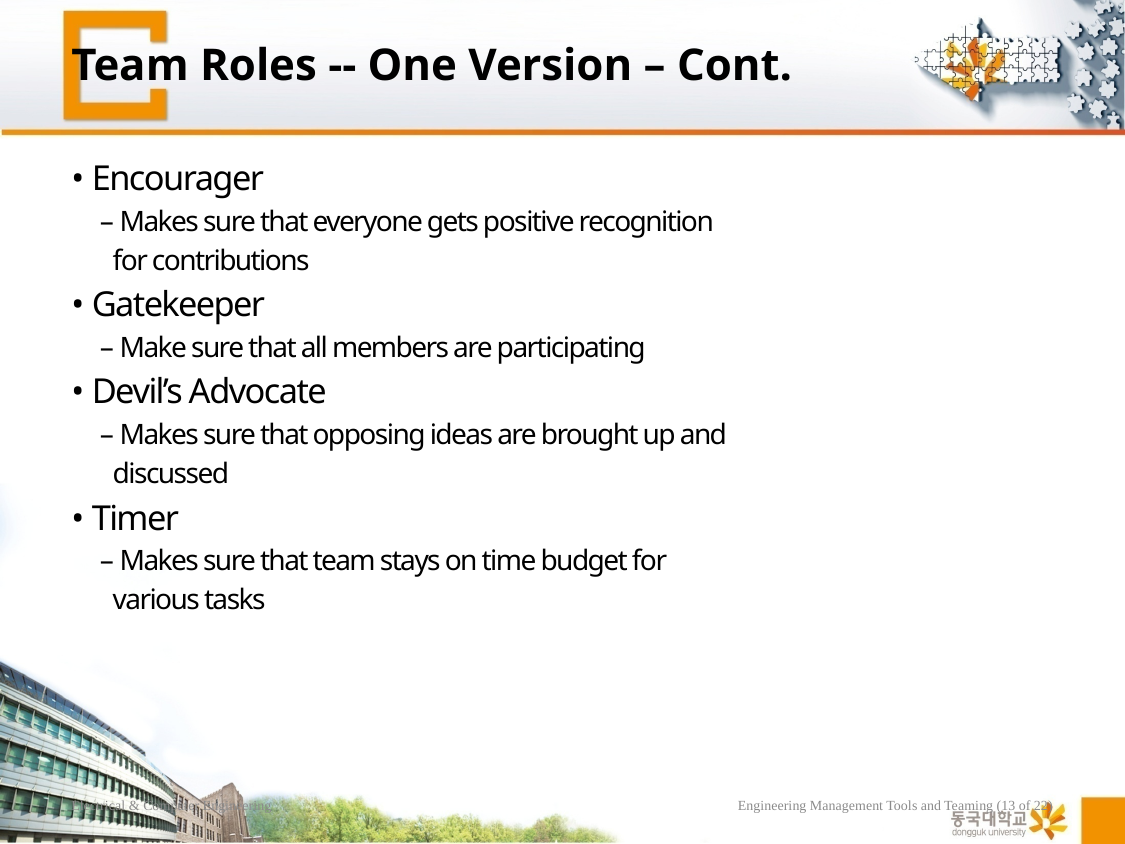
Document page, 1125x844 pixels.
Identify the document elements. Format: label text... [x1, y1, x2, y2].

picture [0, 0, 1125, 844]
slide_number Electrical & Computer Engineering [56, 782, 430, 827]
title Team Roles -- One Version – Cont. [56, 26, 1077, 107]
slide_number Engineering Management Tools and Teaming (13 of 22) [571, 782, 1069, 827]
list • Encourager – Makes sure that everyone gets positive recognition for contributions • Gatekeeper – Make sure that all members are participating • Devil’s Advocate – Makes sure that opposing ideas are brought up and discussed • Timer – Makes sure that team stays on time budget for various tasks [56, 148, 1077, 759]
